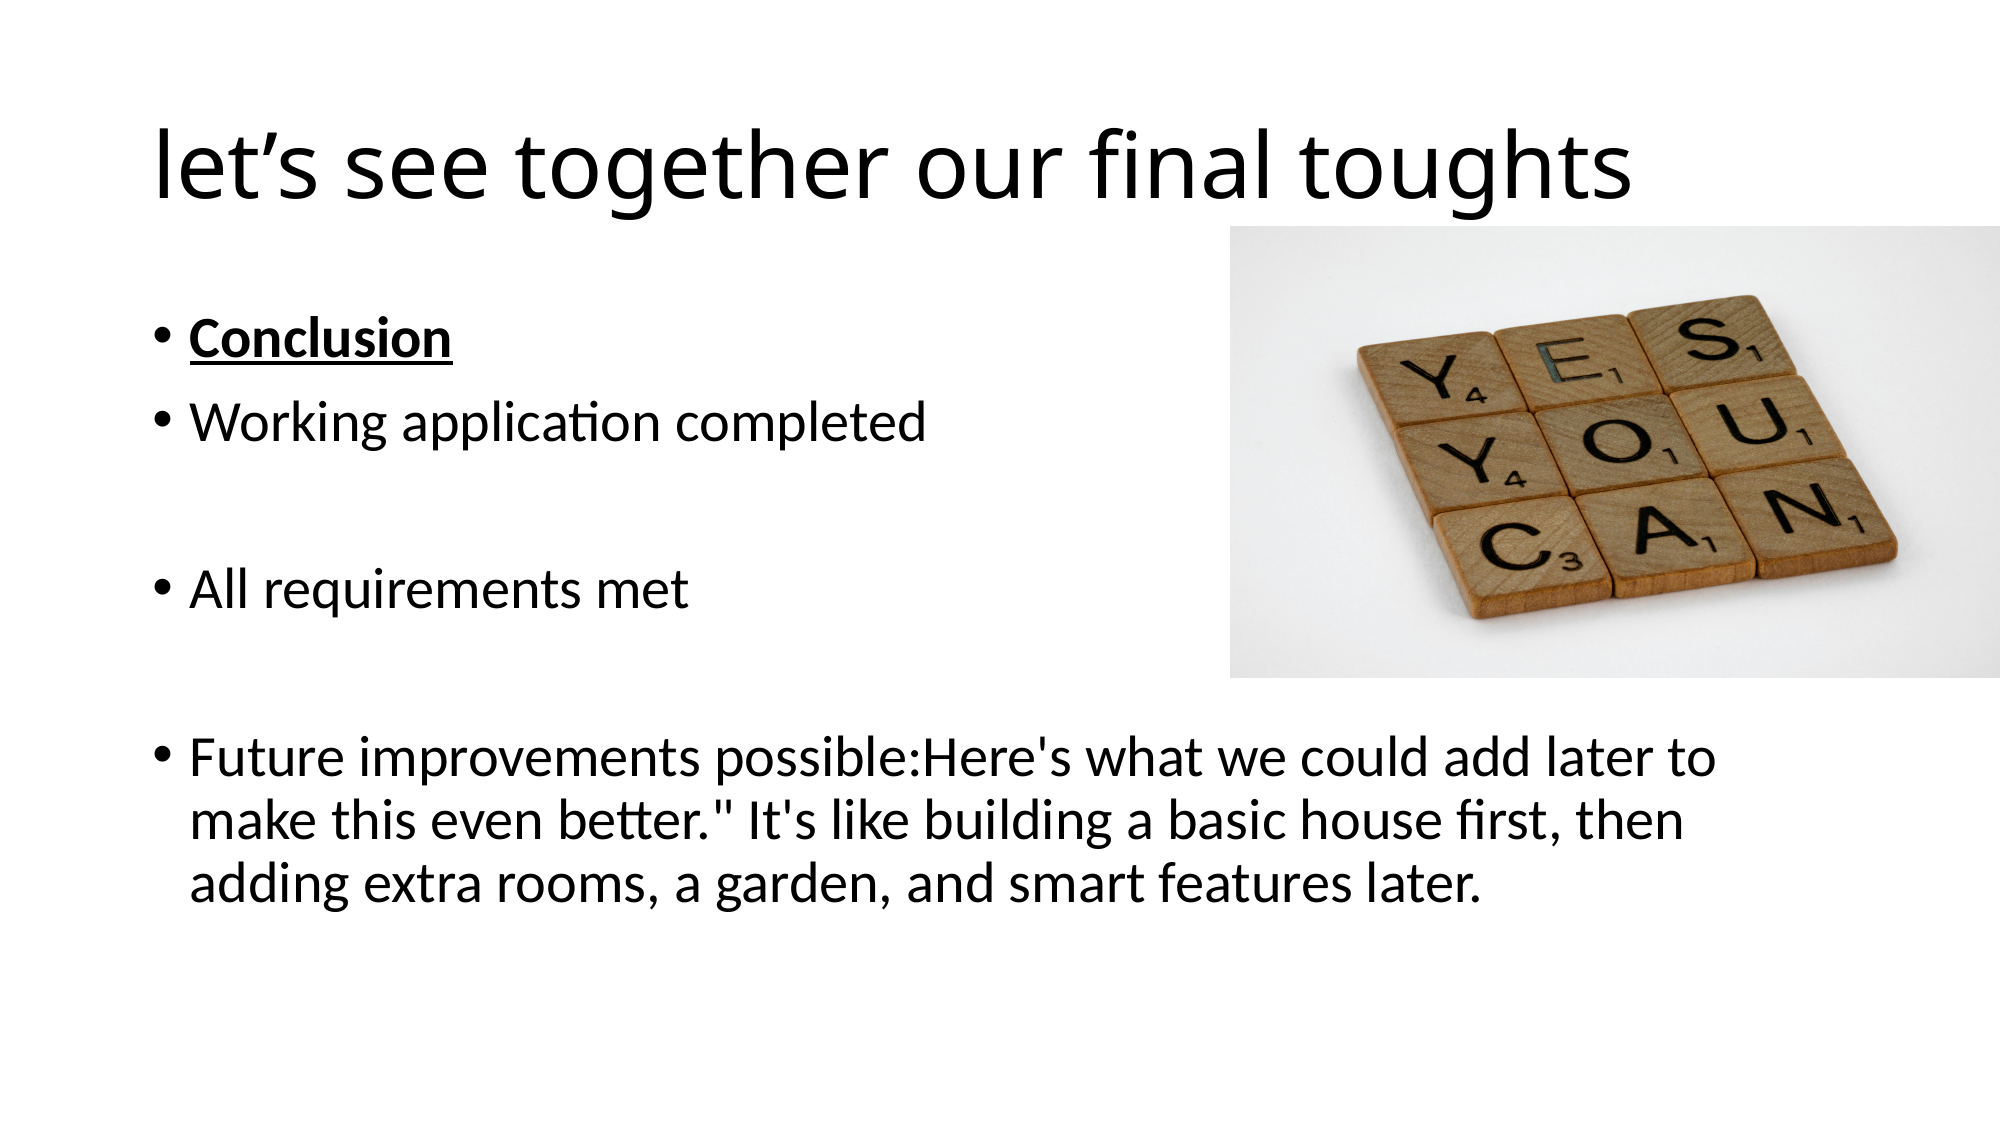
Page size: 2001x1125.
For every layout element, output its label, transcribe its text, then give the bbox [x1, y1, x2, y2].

picture [1230, 226, 2000, 678]
title let’s see together our final toughts [137, 59, 1863, 278]
list Conclusion Working application completed All requirements met Future improvements possible:Here's what we could add later to make this even better." It's like building a basic house first, then adding extra rooms, a garden, and smart features later. [137, 299, 1863, 1014]
